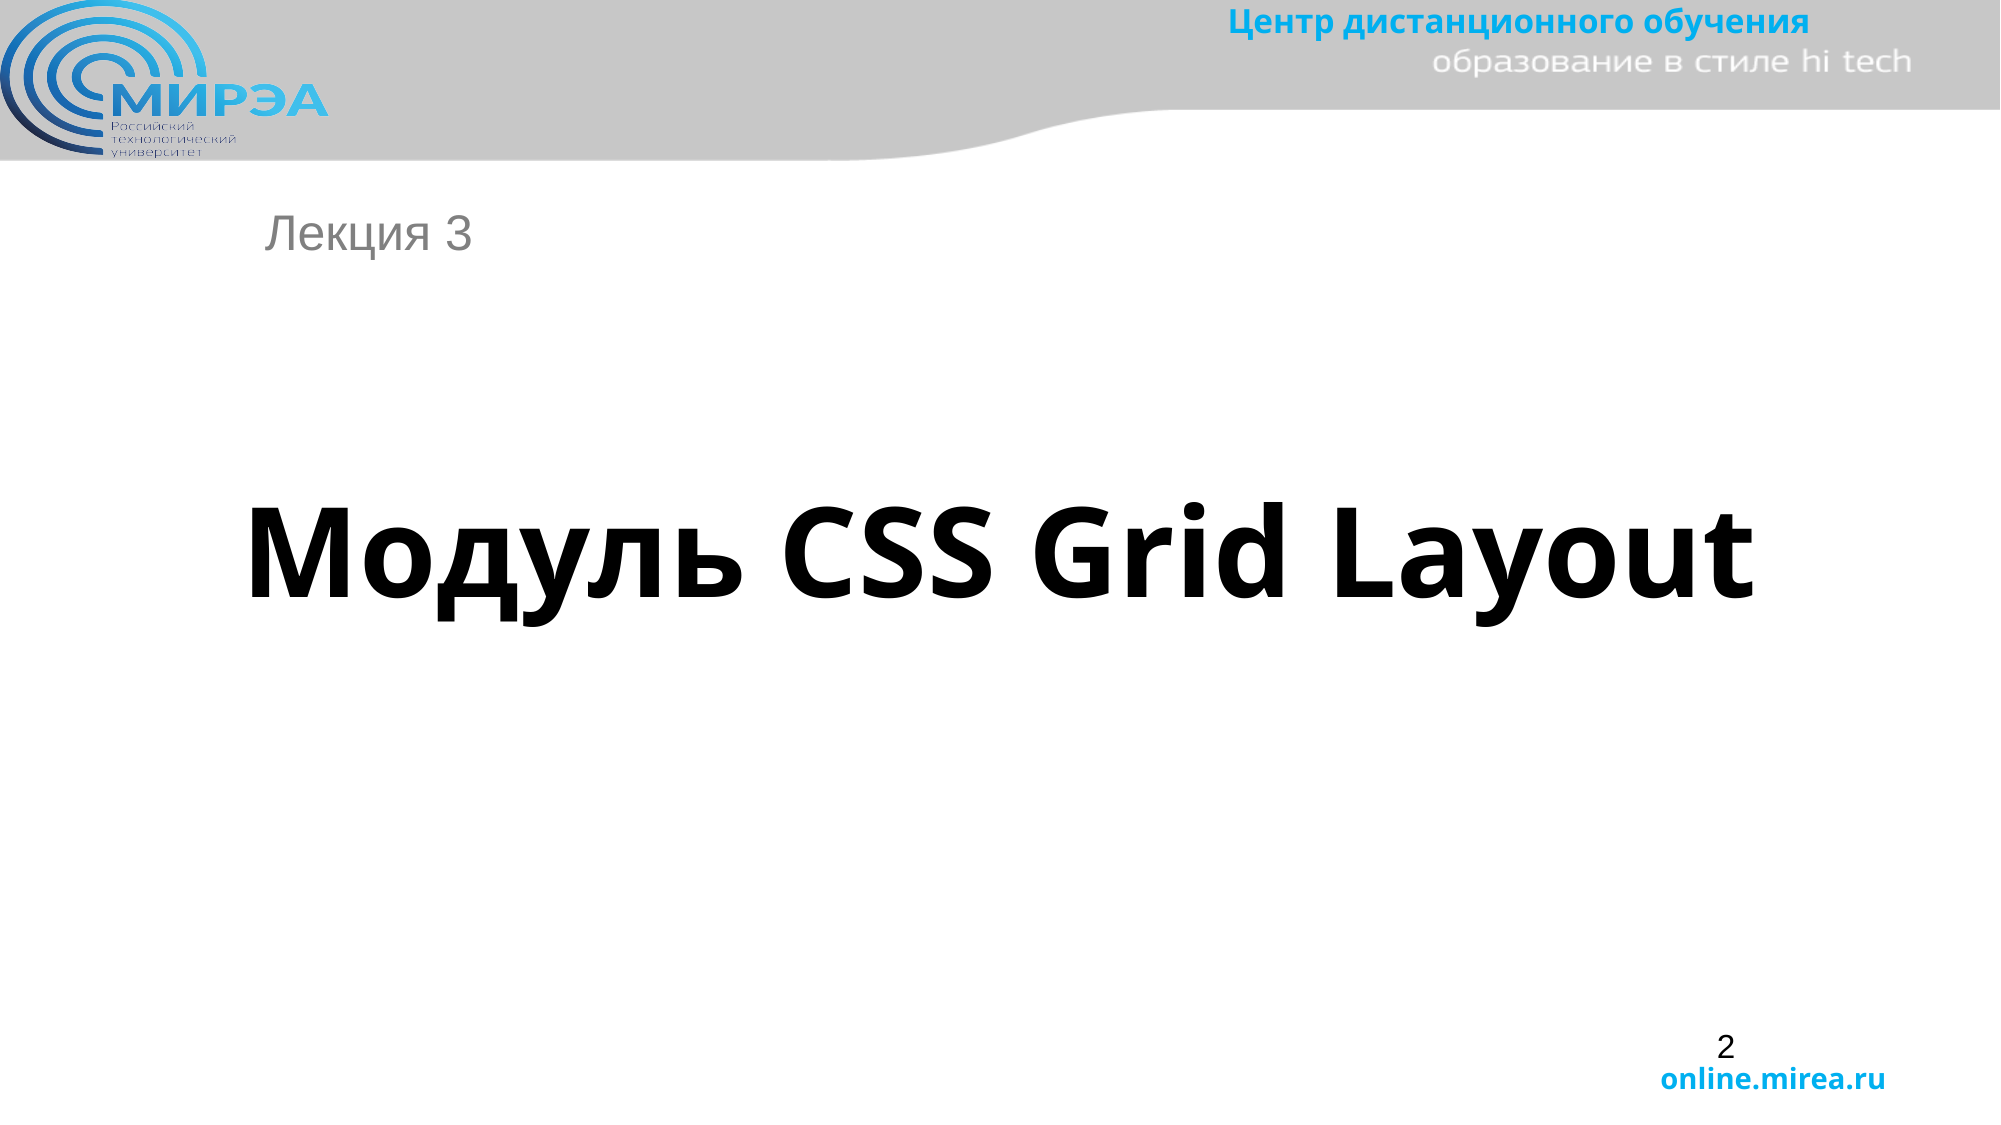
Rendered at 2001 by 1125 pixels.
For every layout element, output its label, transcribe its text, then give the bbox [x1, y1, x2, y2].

text_box 2 [1400, 1017, 1750, 1062]
subtitle Лекция 3 [249, 193, 1750, 270]
picture [0, 0, 329, 159]
title Модуль CSS Grid Layout [67, 492, 1932, 633]
